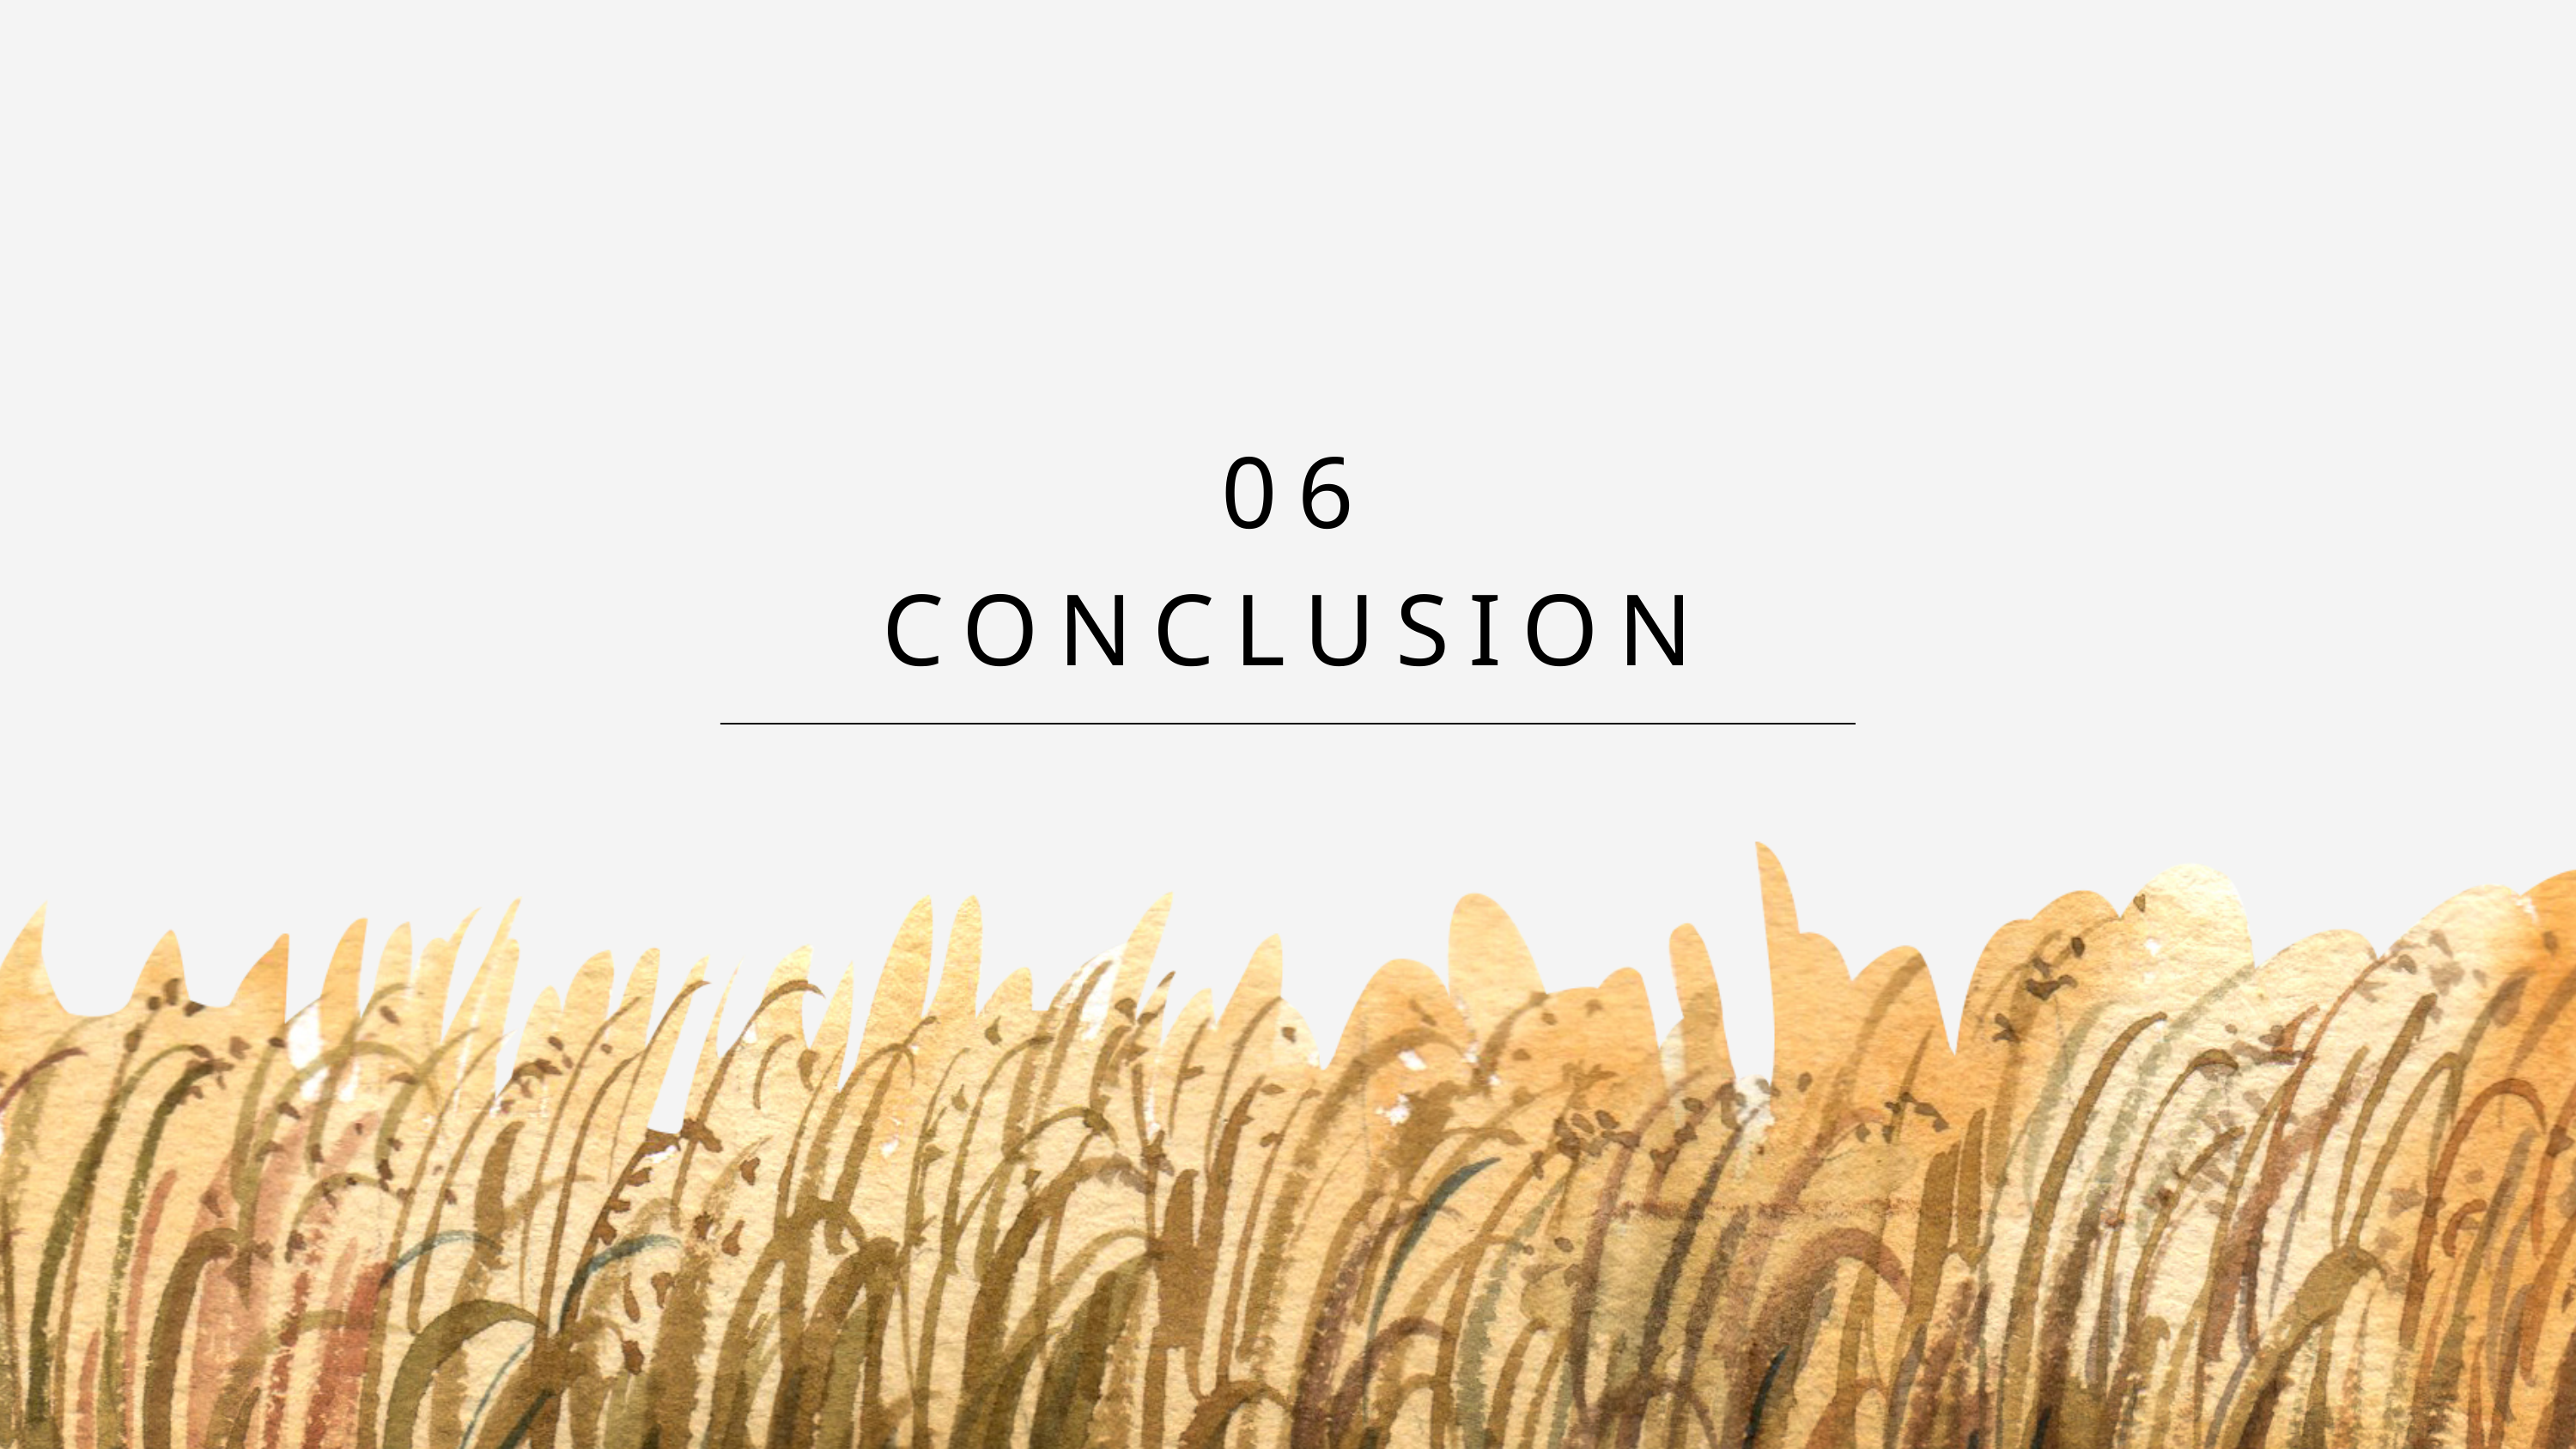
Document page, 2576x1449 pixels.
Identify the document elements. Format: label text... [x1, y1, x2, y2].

text_box 06 CONCLUSION [720, 409, 1856, 686]
picture [0, 820, 2576, 1449]
